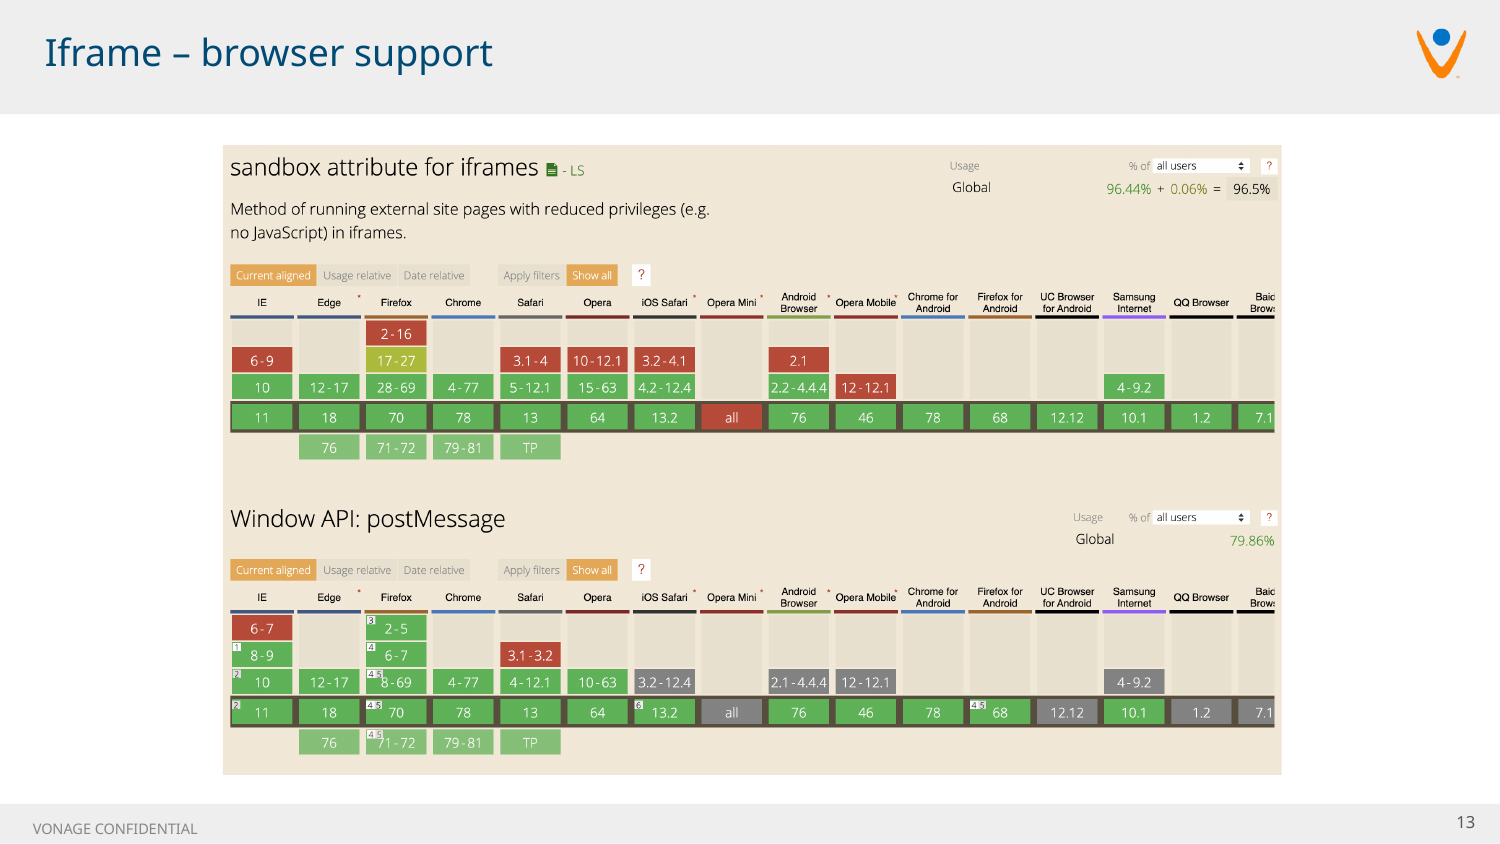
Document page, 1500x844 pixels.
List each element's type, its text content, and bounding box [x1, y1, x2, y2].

title Iframe – browser support [33, 23, 1399, 80]
picture [1414, 26, 1468, 81]
picture [222, 145, 1282, 775]
